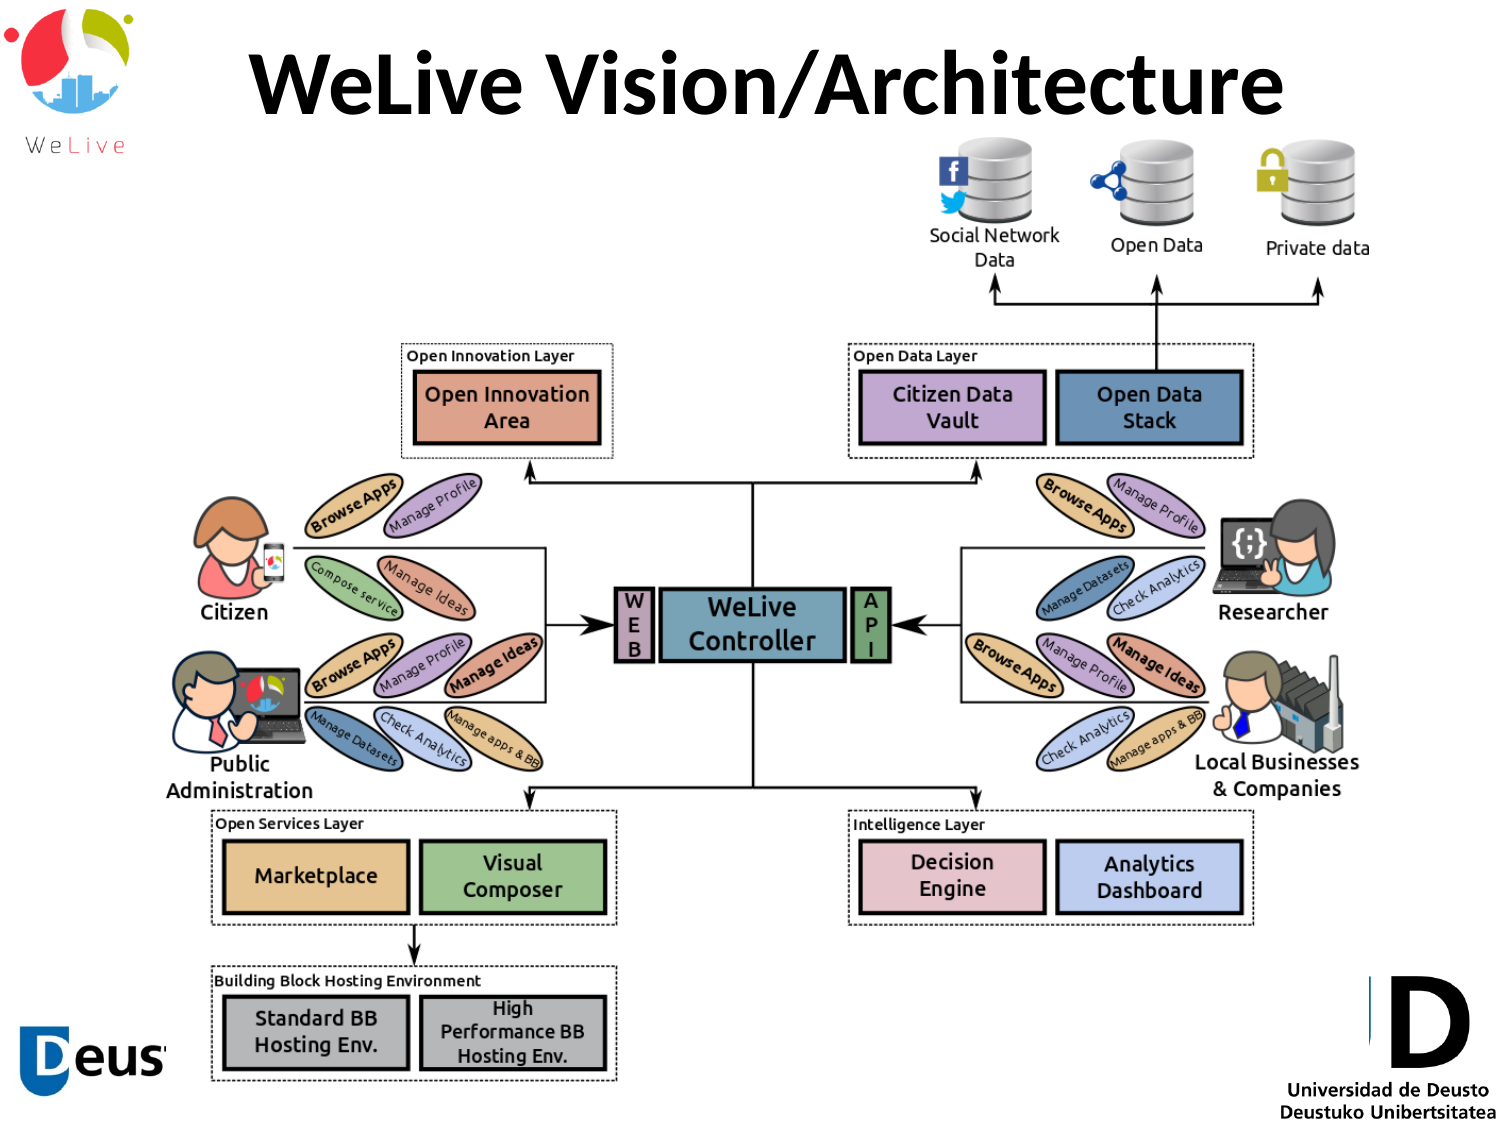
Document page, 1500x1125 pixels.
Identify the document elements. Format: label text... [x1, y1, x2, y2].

picture [0, 0, 1500, 1125]
title WeLive Vision/Architecture [188, 0, 1442, 172]
